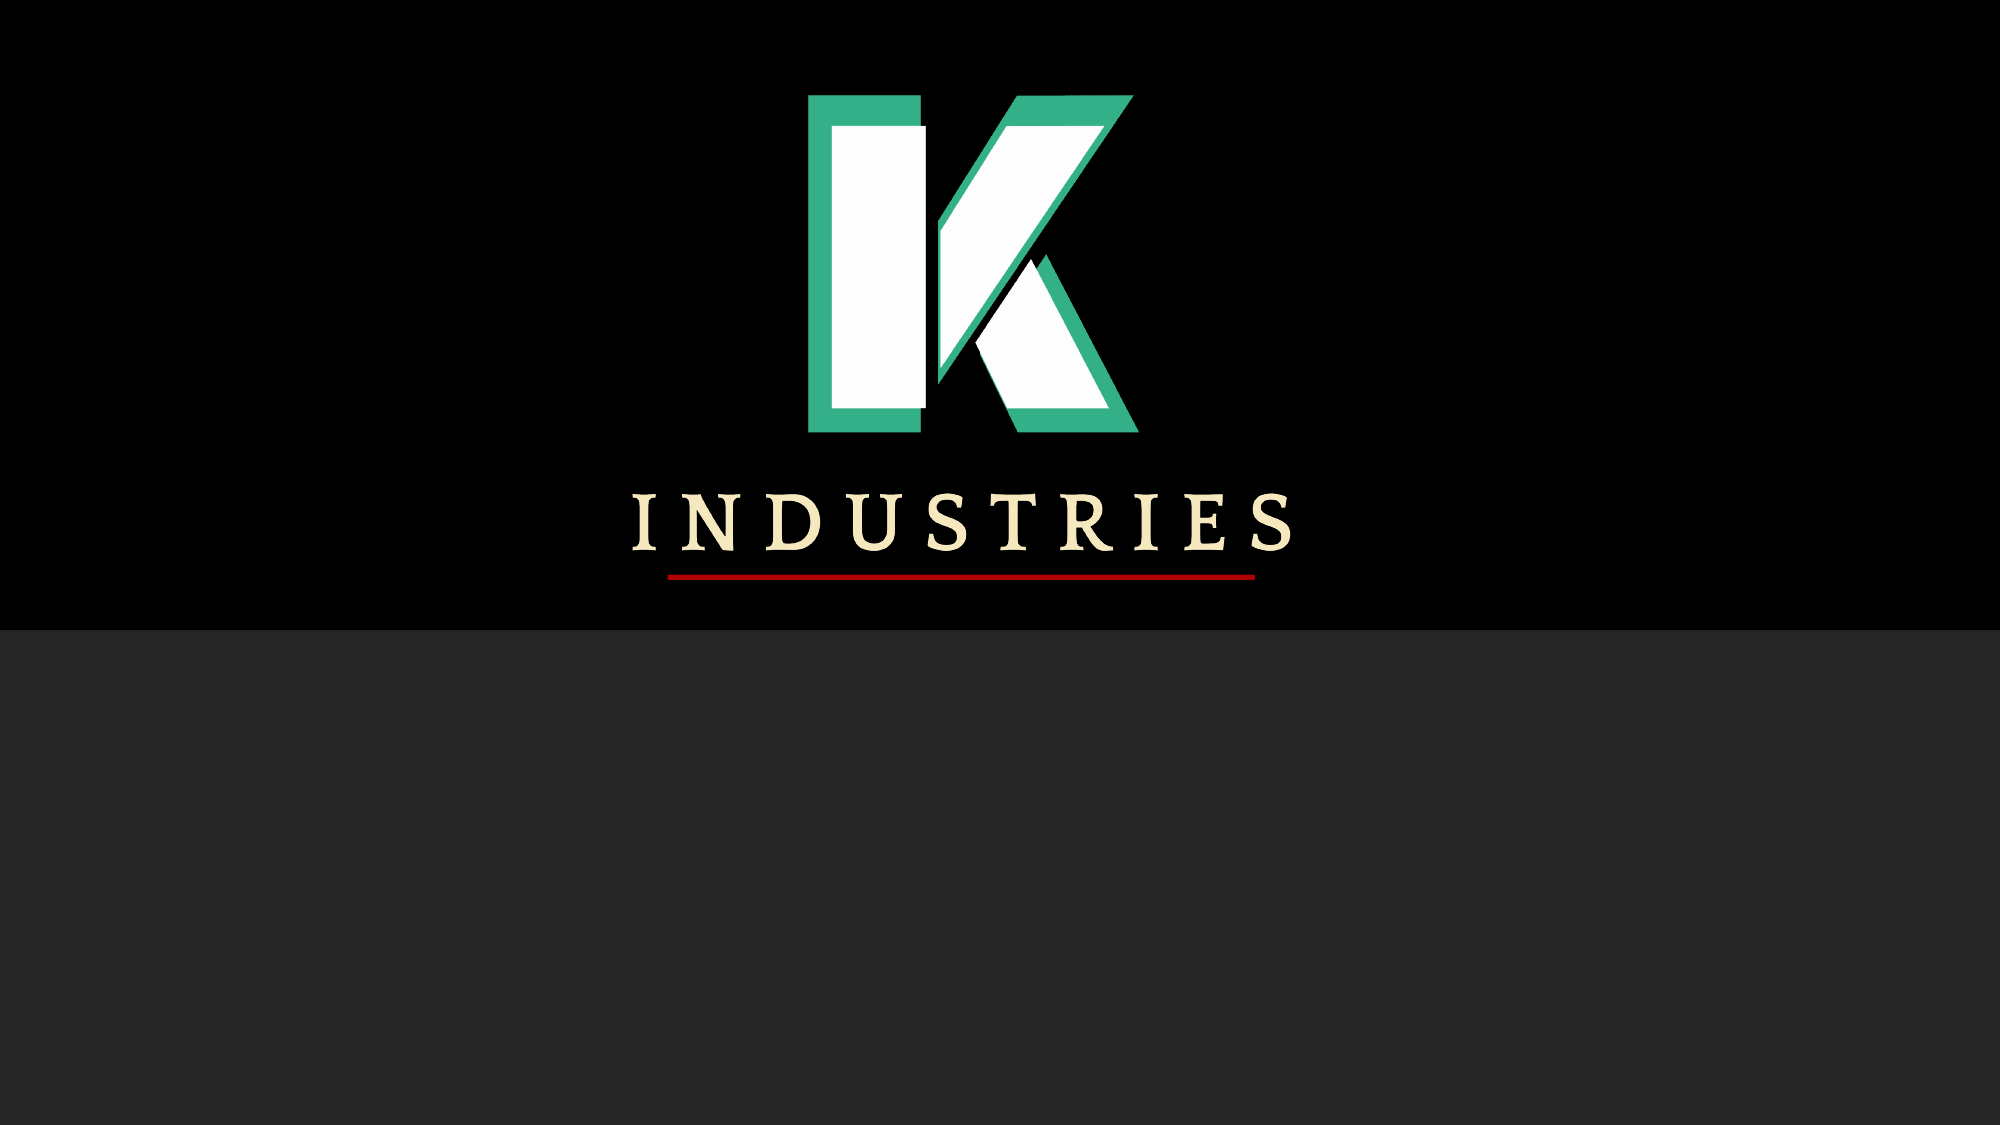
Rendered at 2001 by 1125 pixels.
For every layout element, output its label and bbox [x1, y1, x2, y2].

text_box [0, 0, 2000, 631]
picture [612, 478, 1331, 598]
picture [789, 61, 1155, 452]
